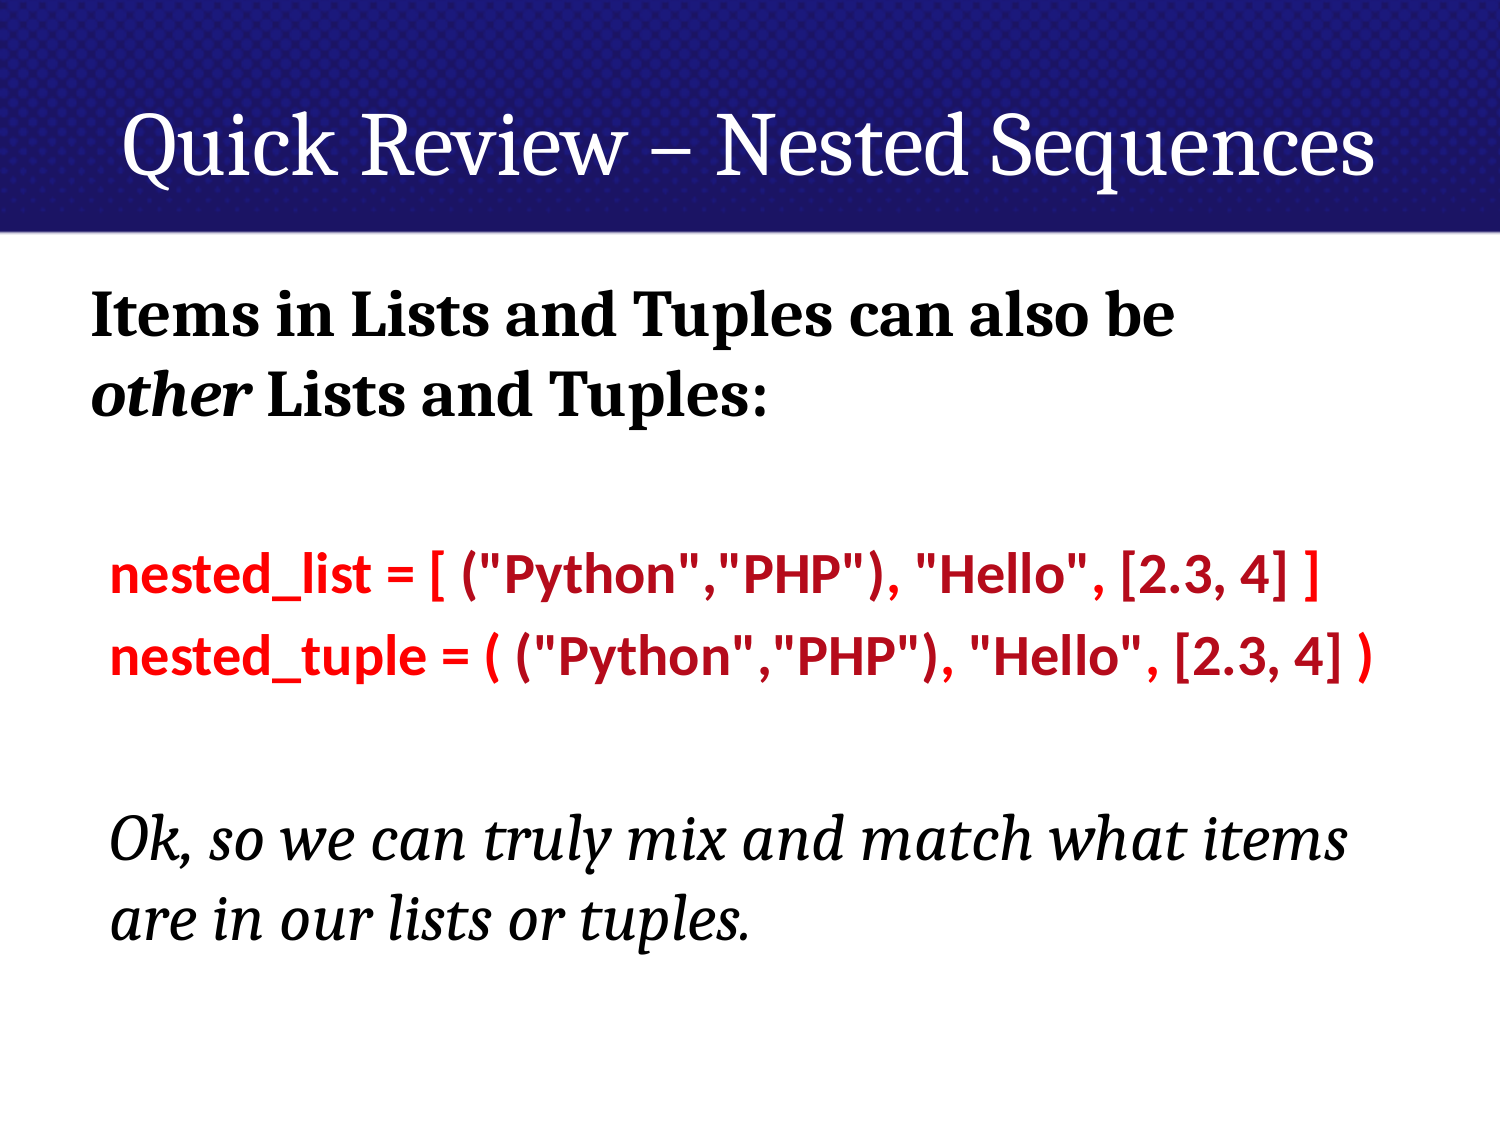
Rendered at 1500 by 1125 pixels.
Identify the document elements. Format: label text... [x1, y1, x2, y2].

title Quick Review – Nested Sequences [75, 45, 1425, 233]
list Items in Lists and Tuples can also be other Lists and Tuples: nested_list = [ ("Python","PHP"), "Hello", [2.3, 4] ] nested_tuple = ( ("Python","PHP"), "Hello", [2.3, 4] ) Ok, so we can truly mix and match what items are in our lists or tuples. [75, 262, 1425, 1101]
picture [0, 0, 1500, 1125]
